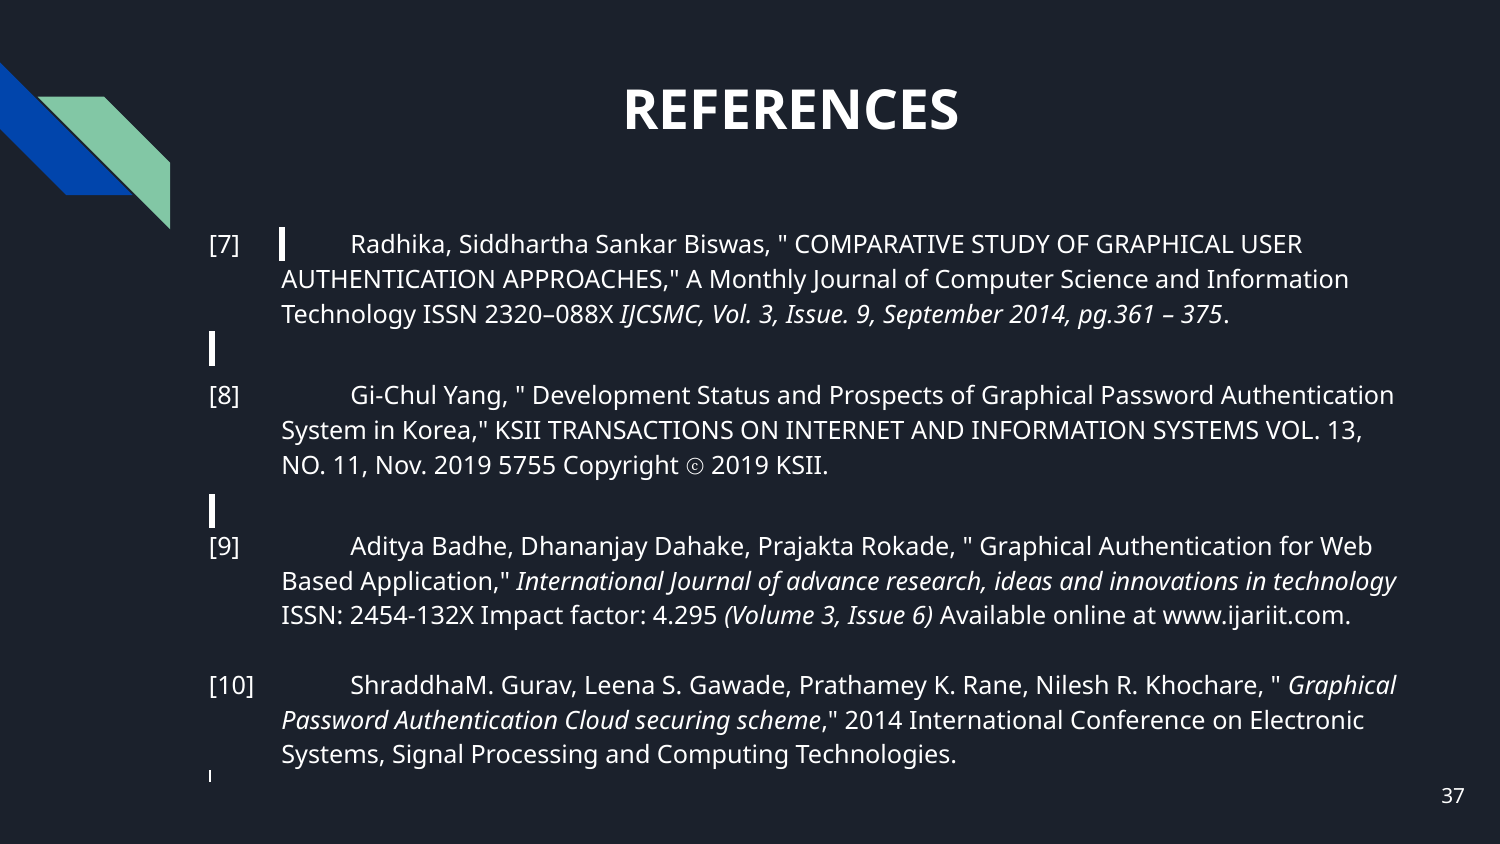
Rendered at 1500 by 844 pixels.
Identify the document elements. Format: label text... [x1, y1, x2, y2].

title REFERENCES [214, 59, 1369, 209]
slide_number 37 [1389, 764, 1480, 830]
list [7] Radhika, Siddhartha Sankar Biswas, " COMPARATIVE STUDY OF GRAPHICAL USER AUTHENTICATION APPROACHES," A Monthly Journal of Computer Science and Information Technology ISSN 2320–088X IJCSMC, Vol. 3, Issue. 9, September 2014, pg.361 – 375. [8] Gi-Chul Yang, " Development Status and Prospects of Graphical Password Authentication System in Korea," KSII TRANSACTIONS ON INTERNET AND INFORMATION SYSTEMS VOL. 13, NO. 11, Nov. 2019 5755 Copyright ⓒ 2019 KSII. [9] Aditya Badhe, Dhananjay Dahake, Prajakta Rokade, " Graphical Authentication for Web Based Application," International Journal of advance research, ideas and innovations in technology ISSN: 2454-132X Impact factor: 4.295 (Volume 3, Issue 6) Available online at www.ijariit.com. [10] ShraddhaM. Gurav, Leena S. Gawade, Prathamey K. Rane, Nilesh R. Khochare, " Graphical Password Authentication Cloud securing scheme," 2014 International Conference on Electronic Systems, Signal Processing and Computing Technologies. [193, 209, 1424, 820]
